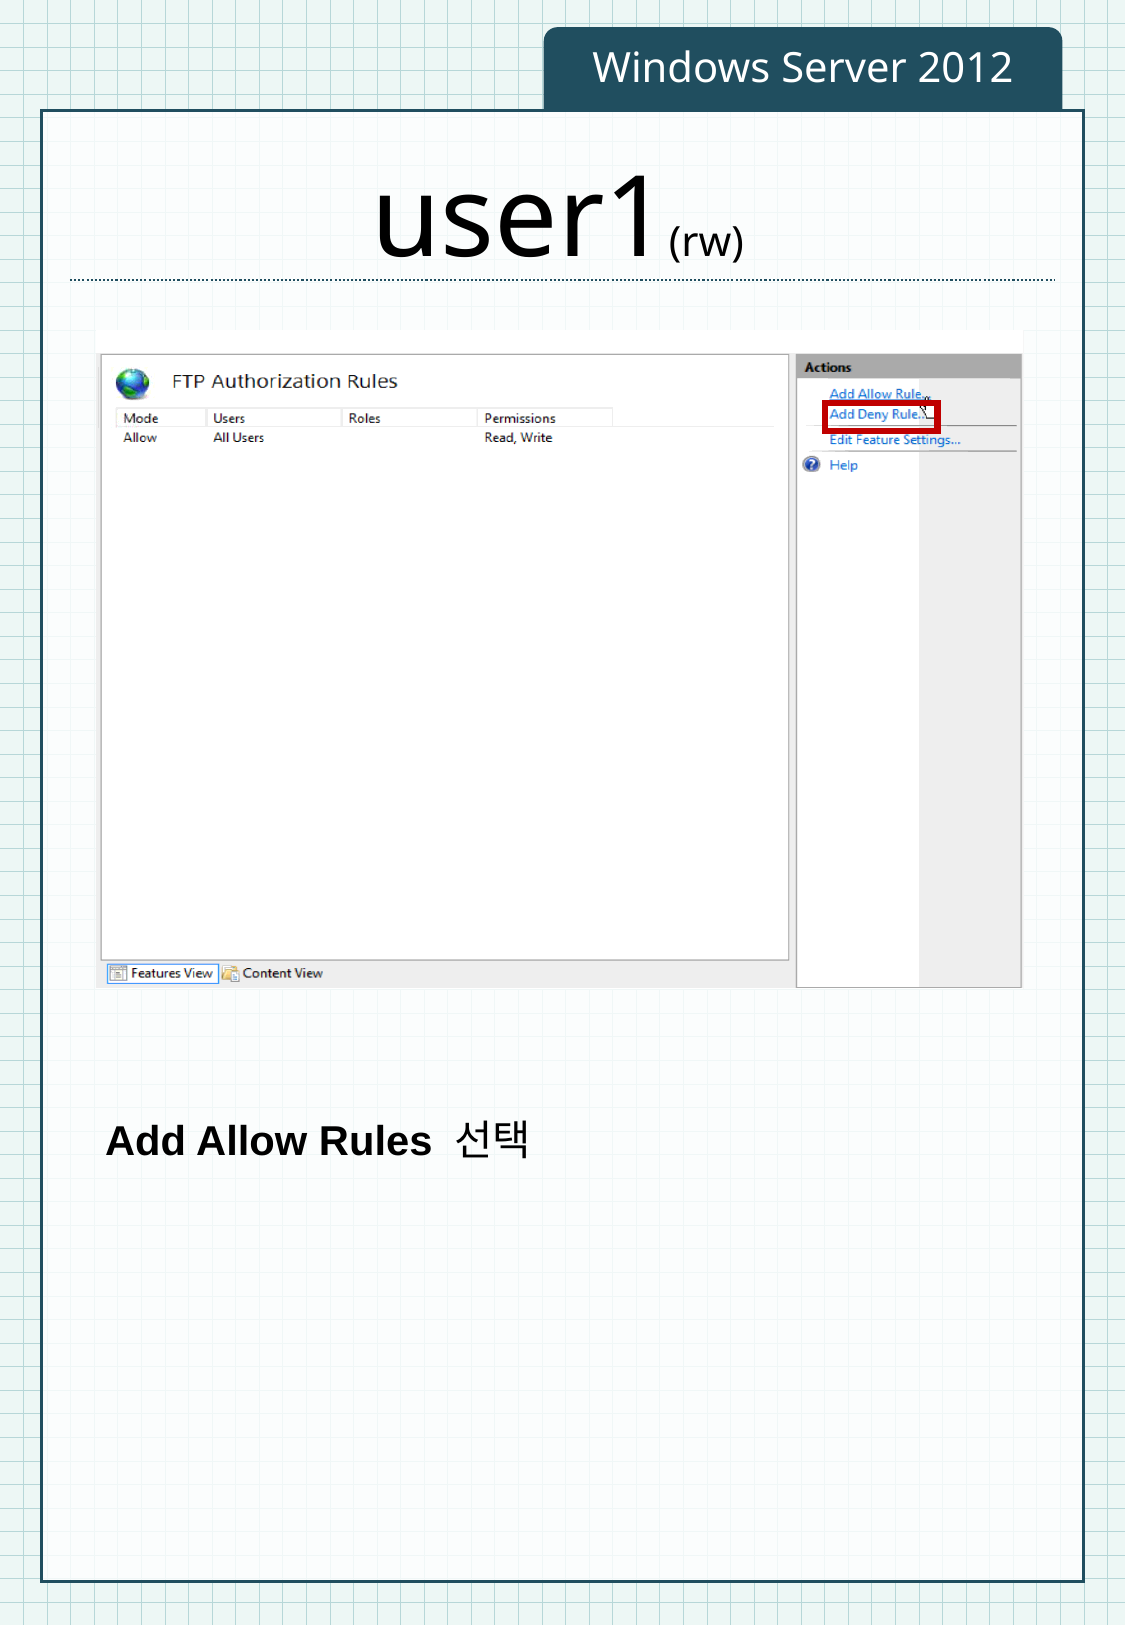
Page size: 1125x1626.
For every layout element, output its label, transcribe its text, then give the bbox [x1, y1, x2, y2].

text_box [542, 26, 1064, 112]
text_box user1(rw) [91, 162, 1024, 278]
text_box Add Allow Rules 선택 [90, 1101, 1024, 1183]
text_box Windows Server 2012 [560, 35, 1046, 103]
text_box [41, 109, 1084, 1582]
picture [95, 330, 1024, 989]
